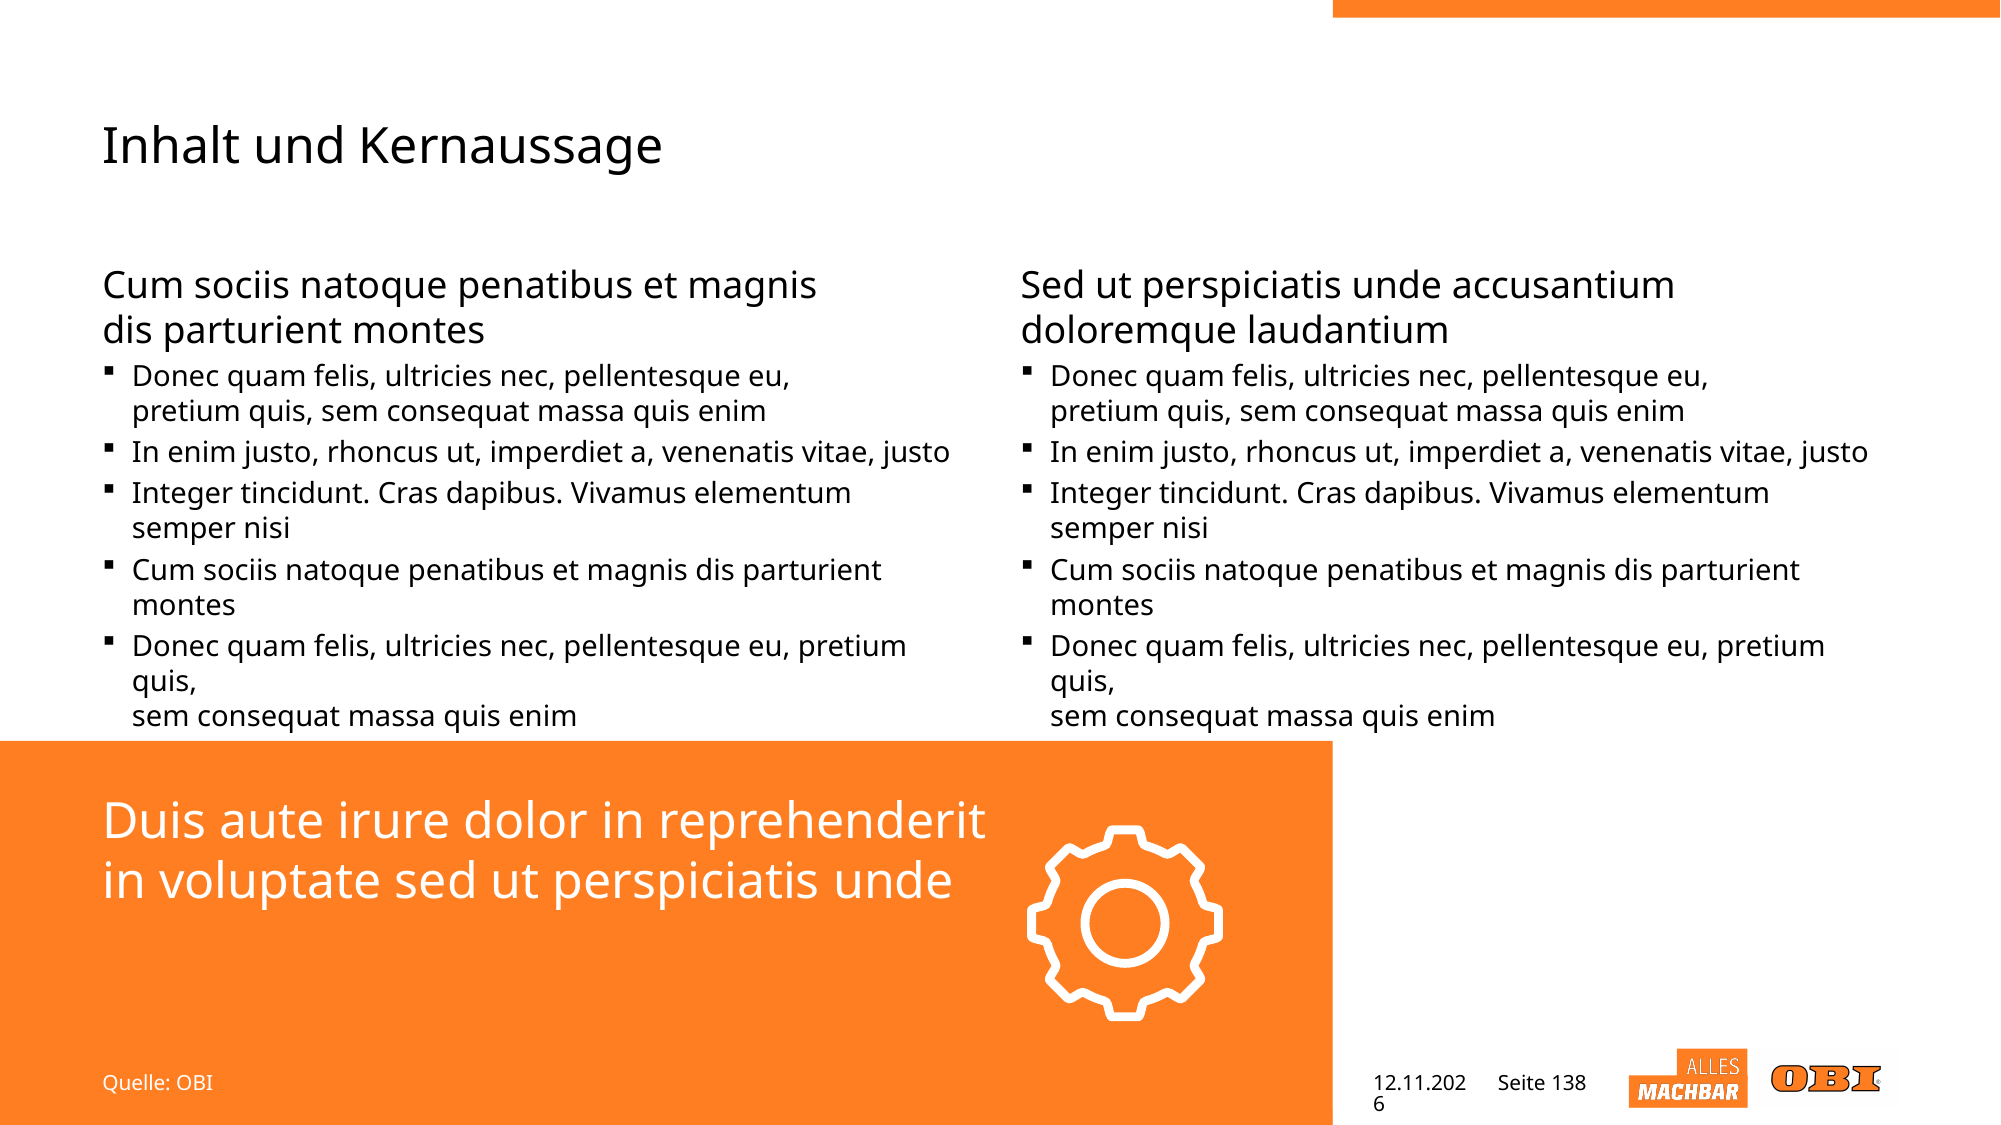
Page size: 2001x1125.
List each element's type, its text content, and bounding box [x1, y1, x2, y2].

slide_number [1373, 1071, 1475, 1097]
list Duis aute irure dolor in reprehenderit in voluptate sed ut perspiciatis unde [102, 788, 1271, 910]
slide_number Seite 138 [1497, 1071, 1588, 1097]
picture [1754, 1048, 1898, 1107]
list Cum sociis natoque penatibus et magnis dis parturient montes Donec quam felis, ultricies nec, pellentesque eu, pretium quis, sem consequat massa quis enim In enim justo, rhoncus ut, imperdiet a, venenatis vitae, justo Integer tincidunt. Cras dapibus. Vivamus elementum semper nisi Cum sociis natoque penatibus et magnis dis parturient montes Donec quam felis, ultricies nec, pellentesque eu, pretium quis, sem consequat massa quis enim [102, 261, 962, 700]
title Inhalt und Kernaussage [102, 112, 1880, 174]
text_box [1027, 825, 1223, 1022]
list Sed ut perspiciatis unde accusantium doloremque laudantium Donec quam felis, ultricies nec, pellentesque eu, pretium quis, sem consequat massa quis enim In enim justo, rhoncus ut, imperdiet a, venenatis vitae, justo Integer tincidunt. Cras dapibus. Vivamus elementum semper nisi Cum sociis natoque penatibus et magnis dis parturient montes Donec quam felis, ultricies nec, pellentesque eu, pretium quis, sem consequat massa quis enim [1020, 261, 1880, 700]
picture [1638, 1058, 1739, 1100]
footer Quelle: OBI [102, 1071, 1271, 1097]
